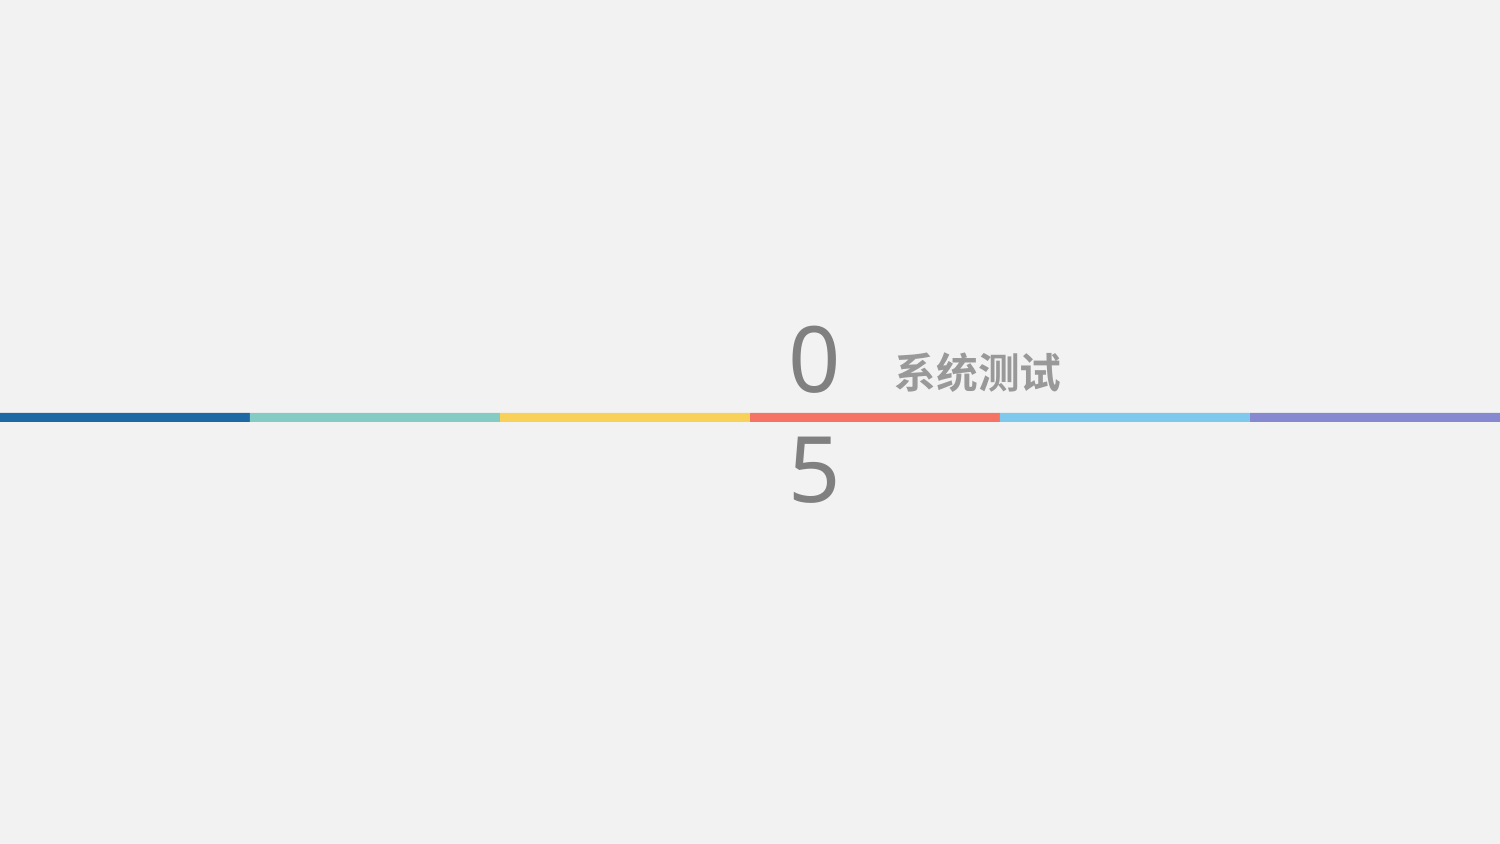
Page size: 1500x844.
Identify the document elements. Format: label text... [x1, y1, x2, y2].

text_box 05 [750, 430, 880, 529]
text_box 系统测试 [880, 339, 1329, 405]
text_box 05 [750, 293, 880, 411]
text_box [0, 412, 1500, 423]
